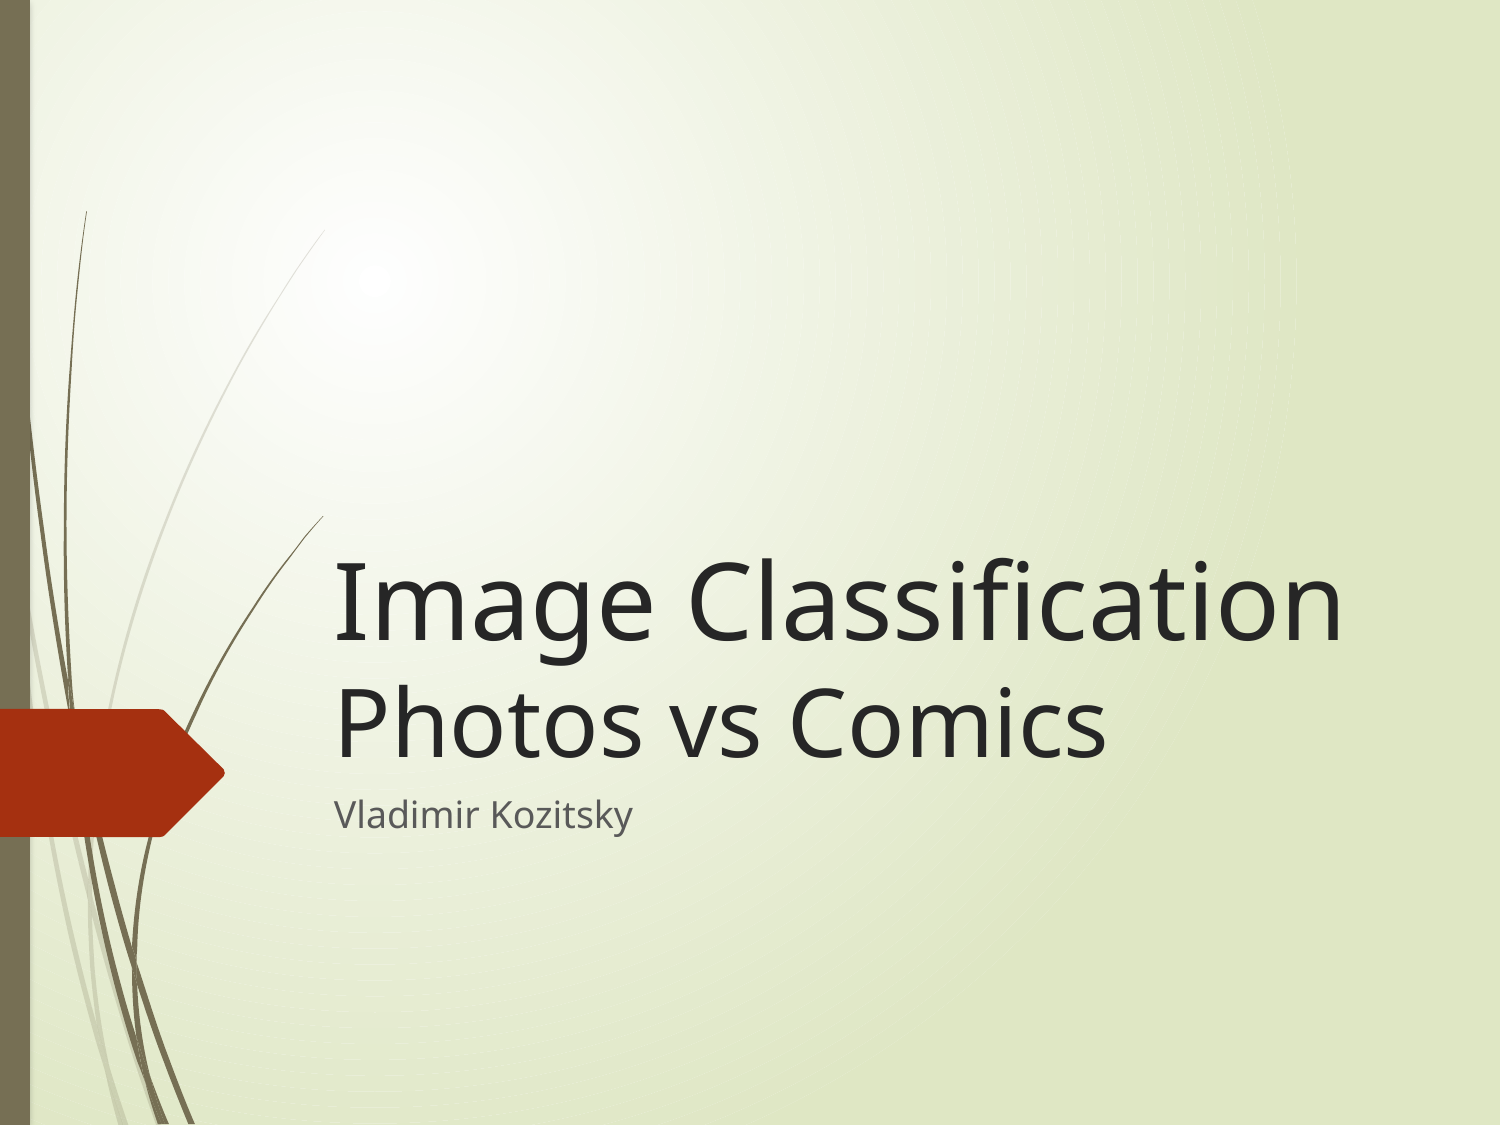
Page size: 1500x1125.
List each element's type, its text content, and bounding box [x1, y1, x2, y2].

title Image Classification Photos vs Comics [318, 412, 1402, 783]
subtitle Vladimir Kozitsky [318, 783, 1402, 969]
